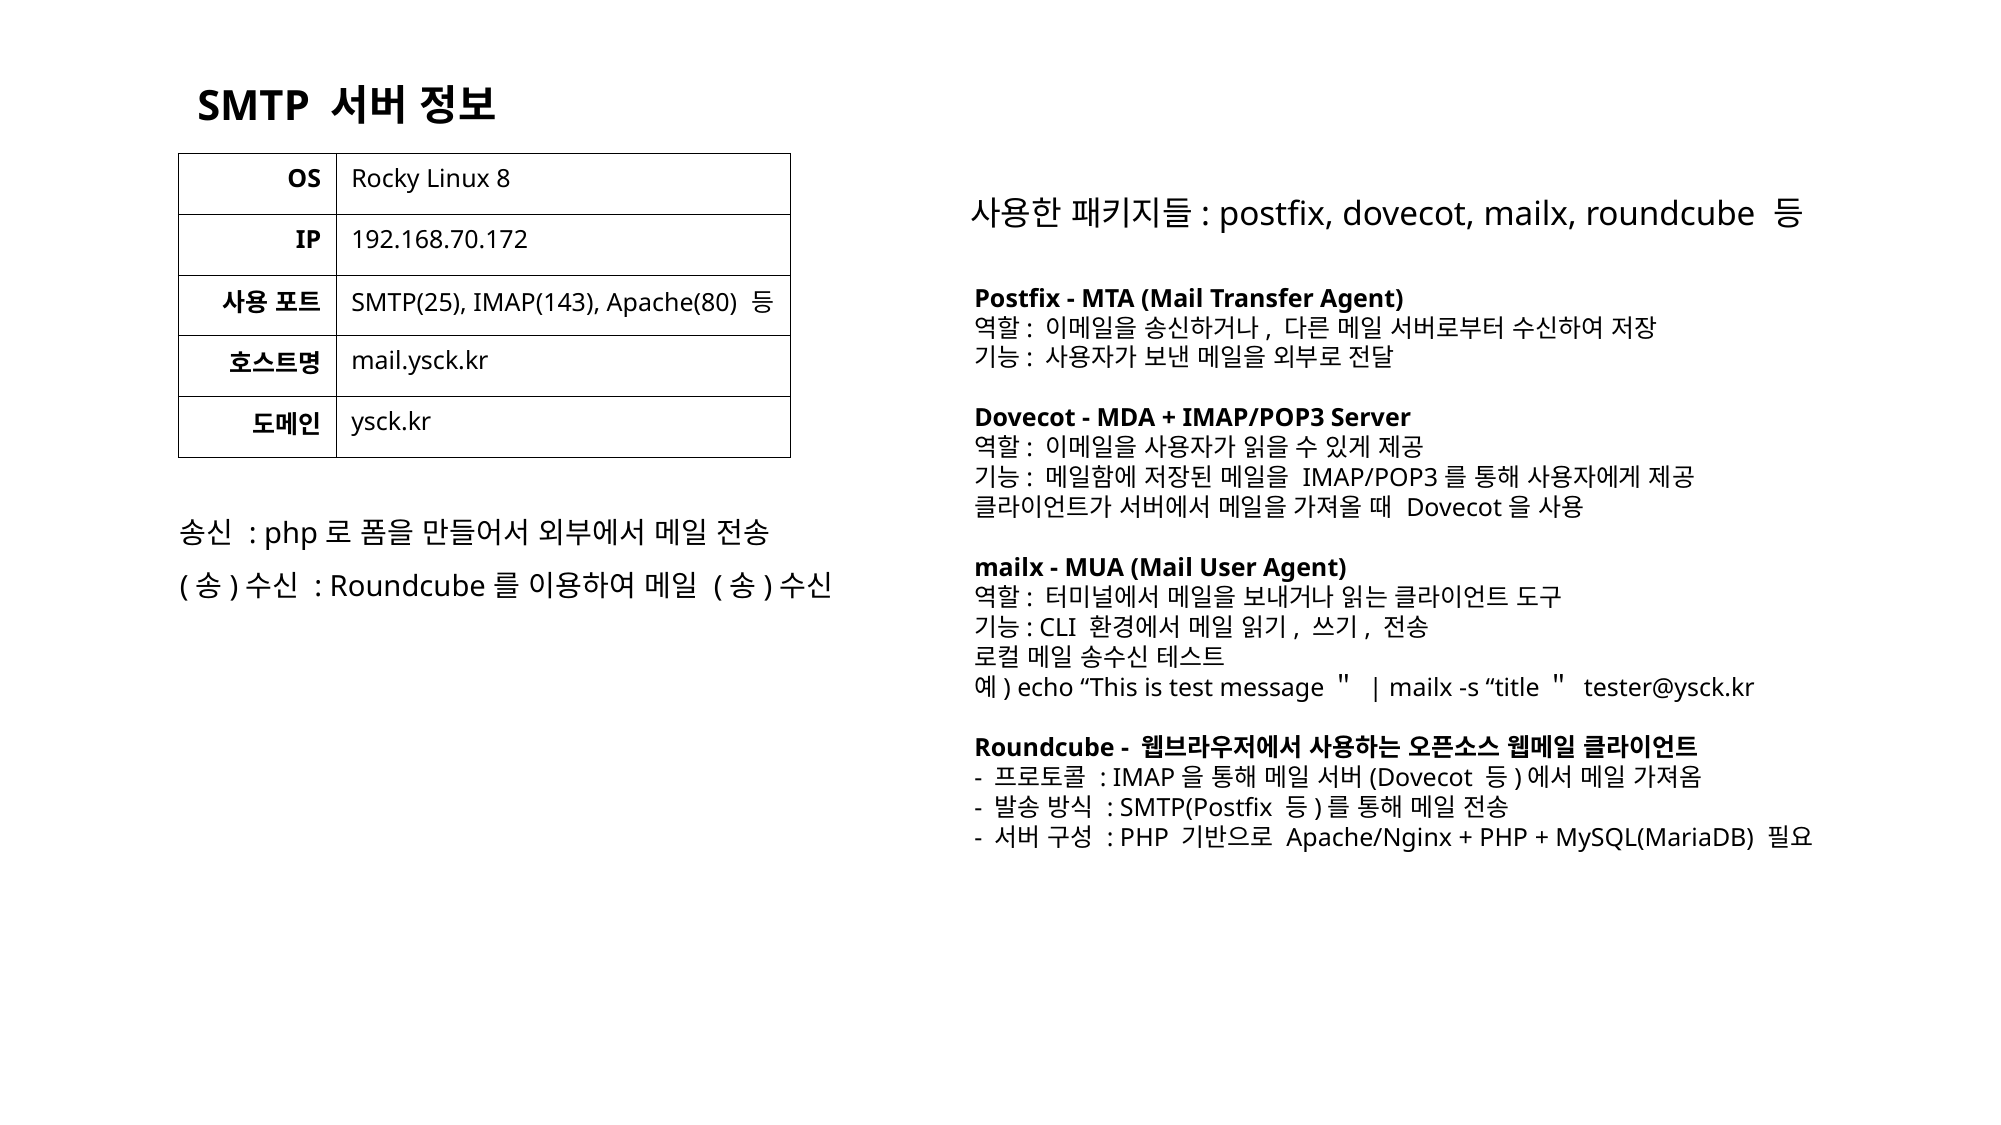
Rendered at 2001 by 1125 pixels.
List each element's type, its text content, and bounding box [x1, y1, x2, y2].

text_box 송신 : php로 폼을 만들어서 외부에서 메일 전송 (송)수신 : Roundcube를 이용하여 메일 (송)수신 [165, 489, 848, 610]
table_cell 도메인 [179, 397, 336, 457]
table_cell 192.168.70.172 [337, 215, 790, 275]
text_box SMTP 서버 정보 [182, 71, 512, 137]
text_box Postfix - MTA (Mail Transfer Agent) 역할: 이메일을 송신하거나, 다른 메일 서버로부터 수신하여 저장 기능: 사용자가 보낸 메일을 외부로 전달 Dovecot - MDA + IMAP/POP3 Server 역할: 이메일을 사용자가 읽을 수 있게 제공 기능: 메일함에 저장된 메일을 IMAP/POP3를 통해 사용자에게 제공 클라이언트가 서버에서 메일을 가져올 때 Dovecot을 사용 mailx - MUA (Mail User Agent) 역할: 터미널에서 메일을 보내거나 읽는 클라이언트 도구 기능: CLI 환경에서 메일 읽기, 쓰기, 전송 로컬 메일 송수신 테스트 예) echo “This is test message＂ | mailx -s “title＂ tester@ysck.kr Roundcube - 웹브라우저에서 사용하는 오픈소스 웹메일 클라이언트 - 프로토콜 : IMAP을 통해 메일 서버(Dovecot 등)에서 메일 가져옴 - 발송 방식 : SMTP(Postfix 등)를 통해 메일 전송 - 서버 구성 : PHP 기반으로 Apache/Nginx + PHP + MySQL(MariaDB) 필요 [959, 274, 1829, 859]
table_cell ysck.kr [337, 397, 790, 457]
table_cell 사용 포트 [179, 276, 336, 335]
table_header OS [179, 154, 336, 214]
table_cell IP [179, 215, 336, 275]
text_box 사용한 패키지들: postfix, dovecot, mailx, roundcube 등 [955, 184, 1819, 240]
table_cell mail.ysck.kr [337, 336, 790, 396]
table_cell 호스트명 [179, 336, 336, 396]
table_header Rocky Linux 8 [337, 154, 790, 214]
table_cell SMTP(25), IMAP(143), Apache(80) 등 [337, 276, 790, 335]
